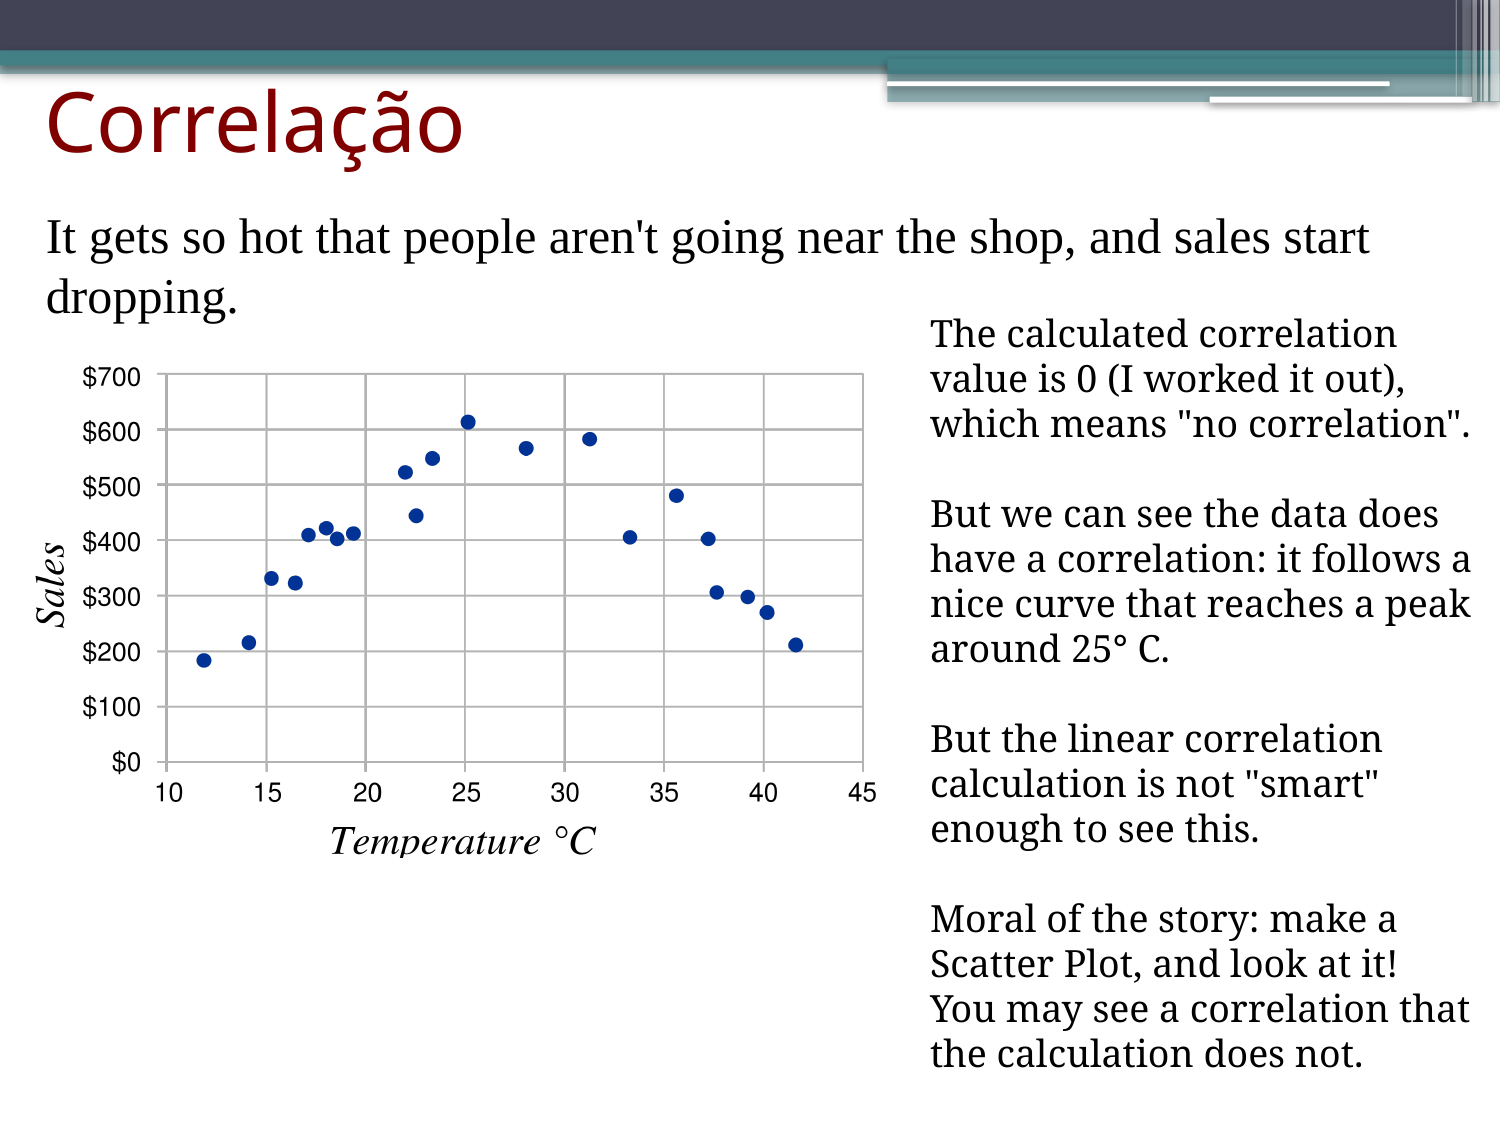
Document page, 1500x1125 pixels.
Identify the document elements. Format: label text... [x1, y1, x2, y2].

text_box The calculated correlation value is 0 (I worked it out), which means "no correlation". But we can see the data does have a correlation: it follows a nice curve that reaches a peak around 25° C. But the linear correlation calculation is not "smart" enough to see this. Moral of the story: make a Scatter Plot, and look at it! You may see a correlation that the calculation does not. [915, 302, 1489, 1083]
text_box It gets so hot that people aren't going near the shop, and sales start dropping. [31, 196, 1390, 331]
title Correlação [29, 30, 1380, 207]
picture [29, 362, 877, 858]
